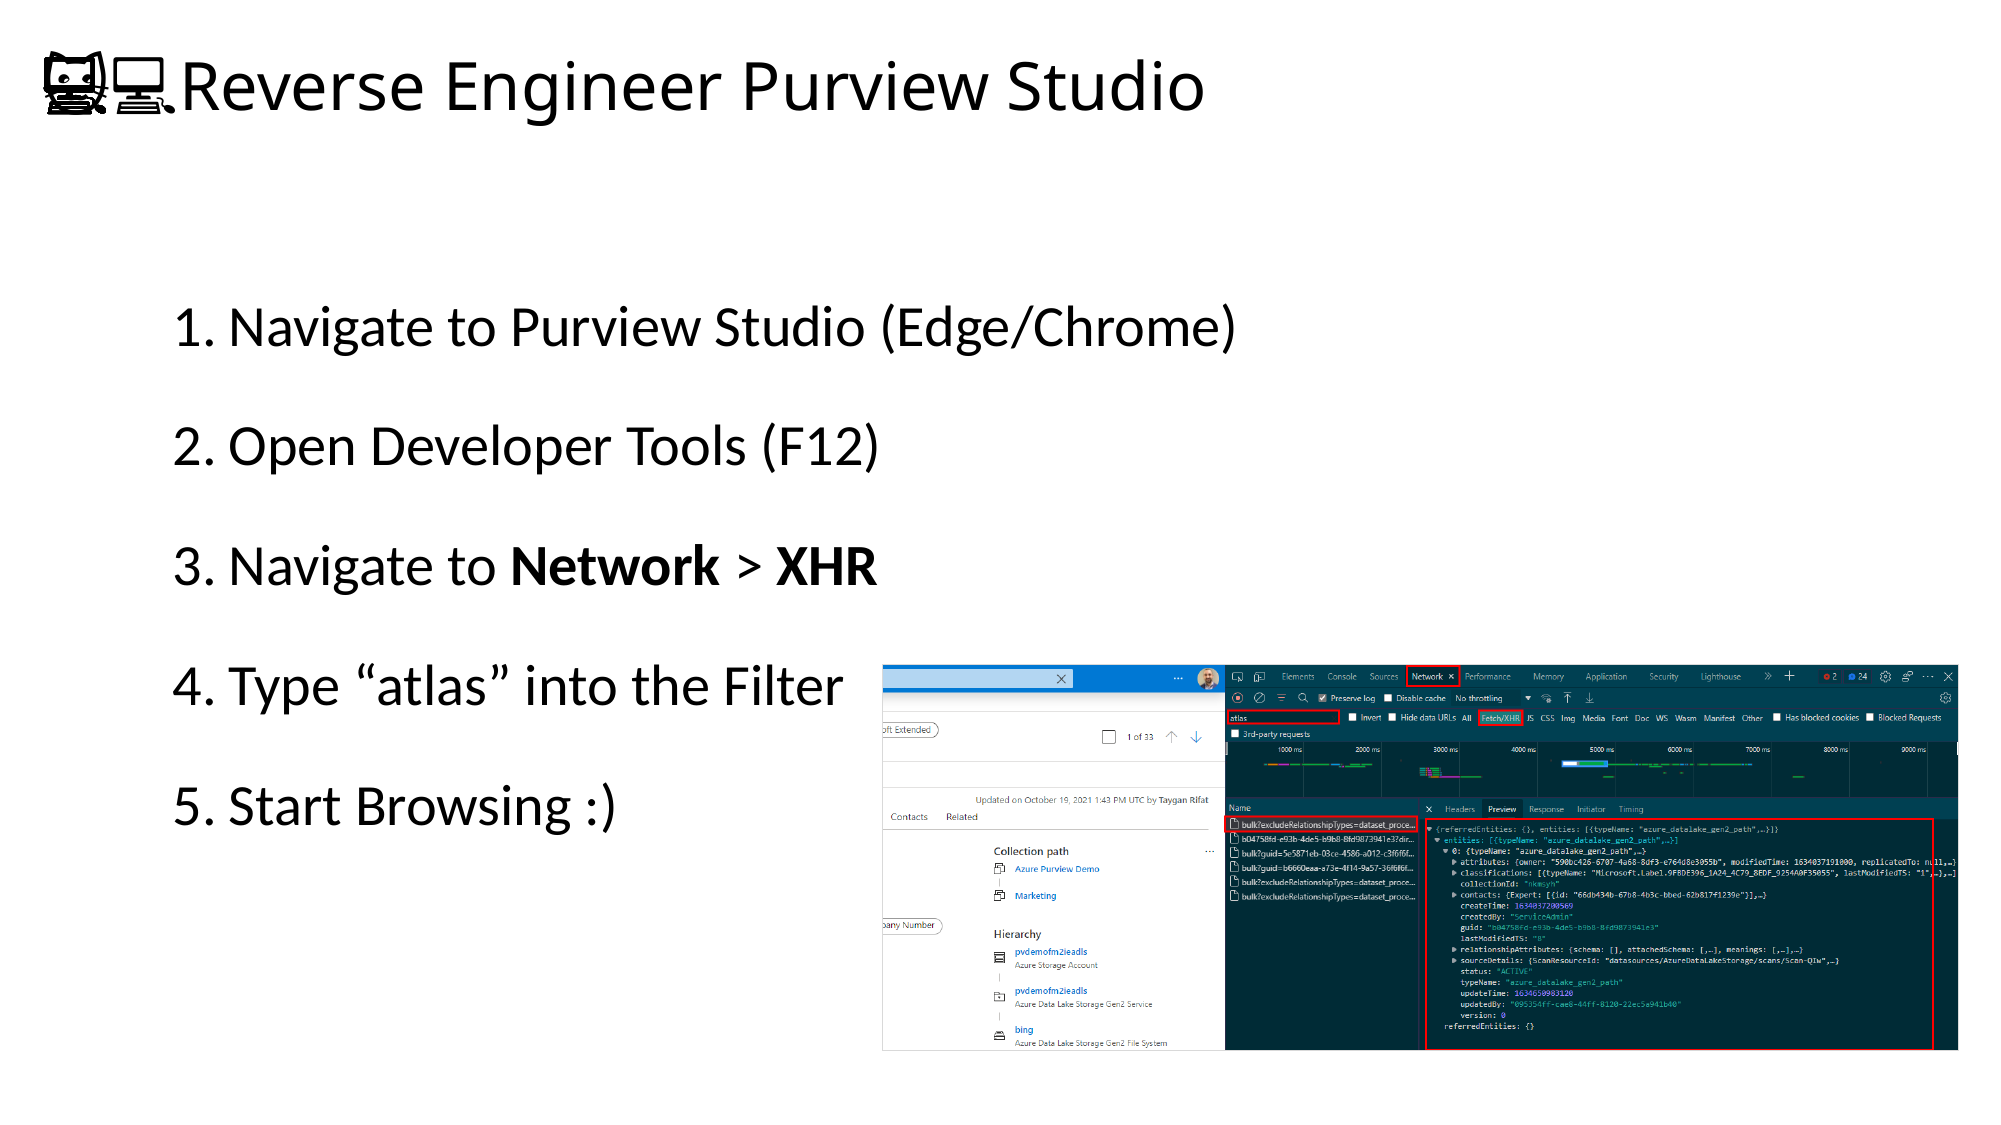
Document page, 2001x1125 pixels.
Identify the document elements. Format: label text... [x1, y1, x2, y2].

picture [1562, 761, 1607, 767]
text_box Navigate to Purview Studio (Edge/Chrome) Open Developer Tools (F12) Navigate to Network > XHR Type “atlas” into the Filter Start Browsing :) [157, 280, 1266, 845]
picture [882, 664, 1419, 1051]
picture [1232, 730, 1238, 737]
picture [1483, 849, 1494, 853]
picture [1349, 714, 1356, 720]
title 🐱‍💻Reverse Engineer Purview Studio [0, 0, 1514, 144]
picture [1407, 664, 1460, 686]
picture [1246, 894, 1255, 899]
picture [1420, 768, 1482, 778]
picture [1543, 991, 1554, 995]
picture [1319, 695, 1326, 701]
picture [1479, 709, 1523, 725]
picture [1246, 851, 1255, 856]
